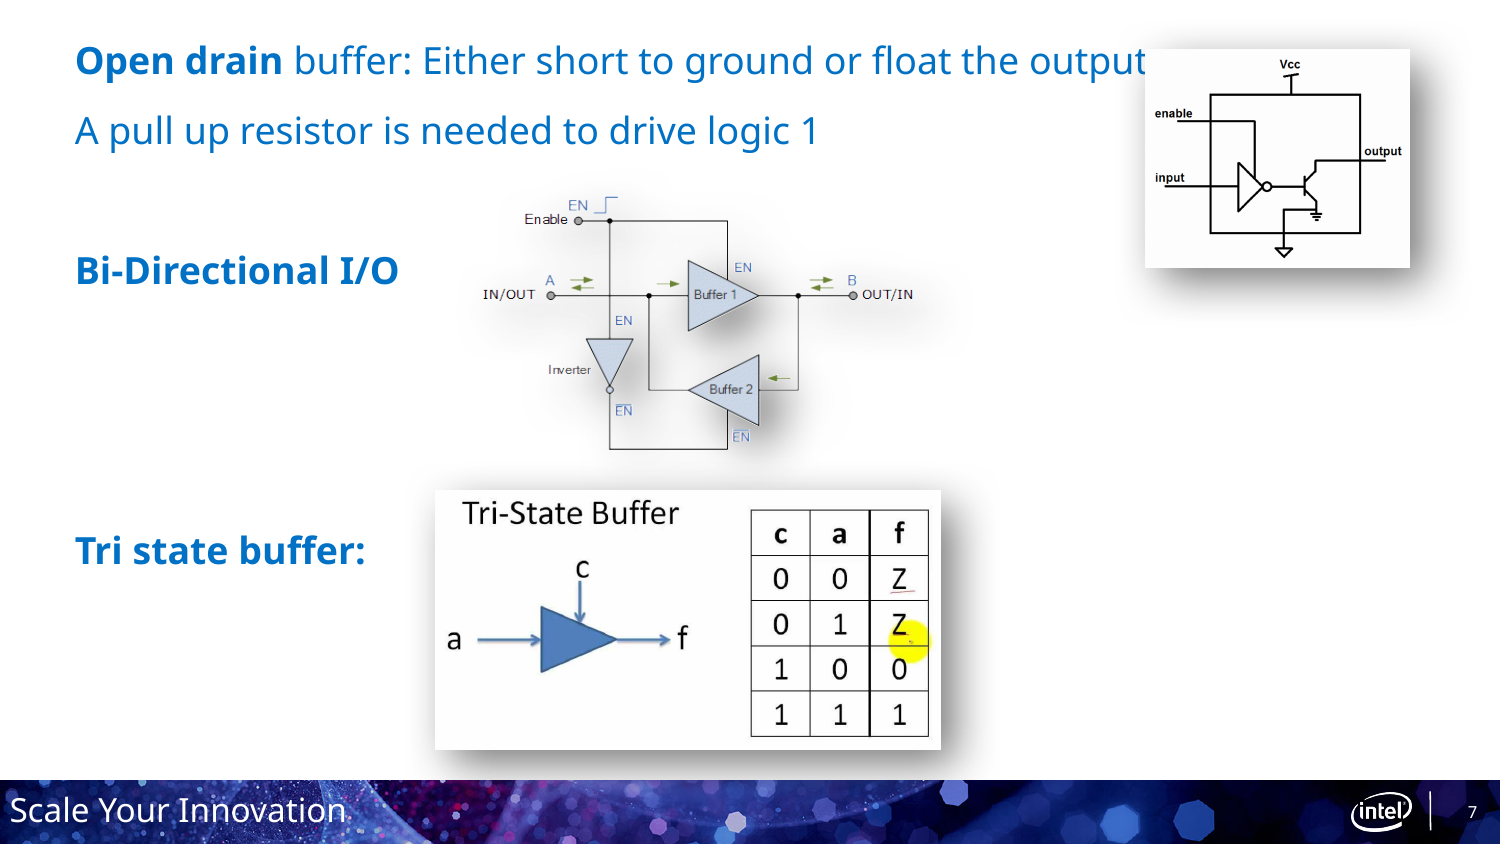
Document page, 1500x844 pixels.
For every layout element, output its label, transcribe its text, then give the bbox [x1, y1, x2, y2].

picture [1145, 49, 1410, 268]
picture [435, 490, 941, 750]
slide_number 7 [1127, 791, 1478, 837]
list Open drain buffer: Either short to ground or float the output A pull up resistor is needed to drive logic 1 Bi-Directional I/O Tri state buffer: [74, 36, 1425, 760]
picture [482, 195, 915, 450]
picture [0, 780, 1500, 844]
